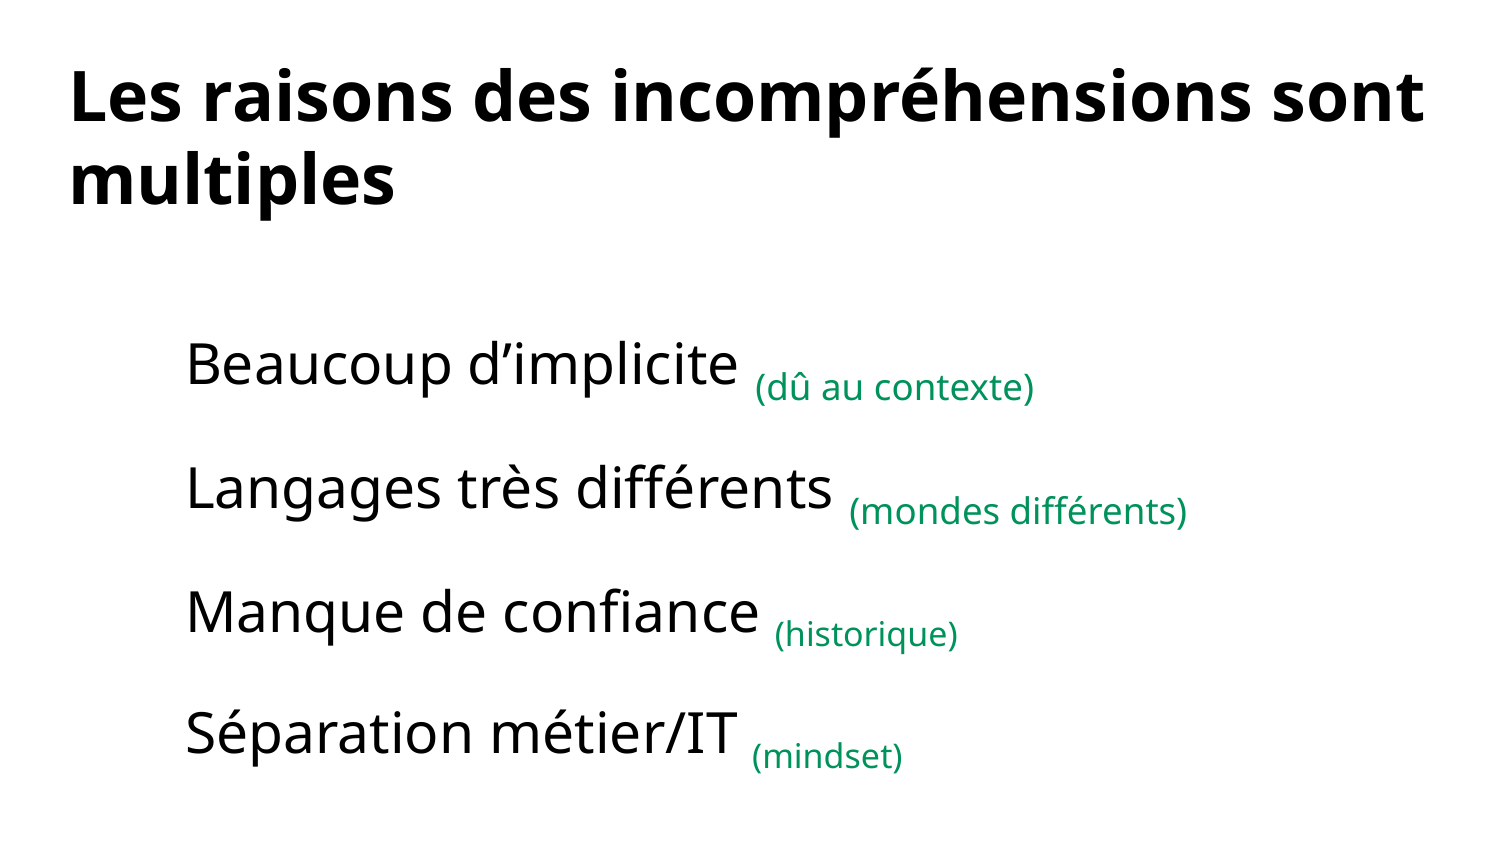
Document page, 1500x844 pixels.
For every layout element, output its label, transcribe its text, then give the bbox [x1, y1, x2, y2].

list Les raisons des incompréhensions sont multiples Beaucoup d’implicite (dû au contexte) Langages très différents (mondes différents) Manque de confiance (historique) Séparation métier/IT (mindset) [53, 43, 1444, 788]
